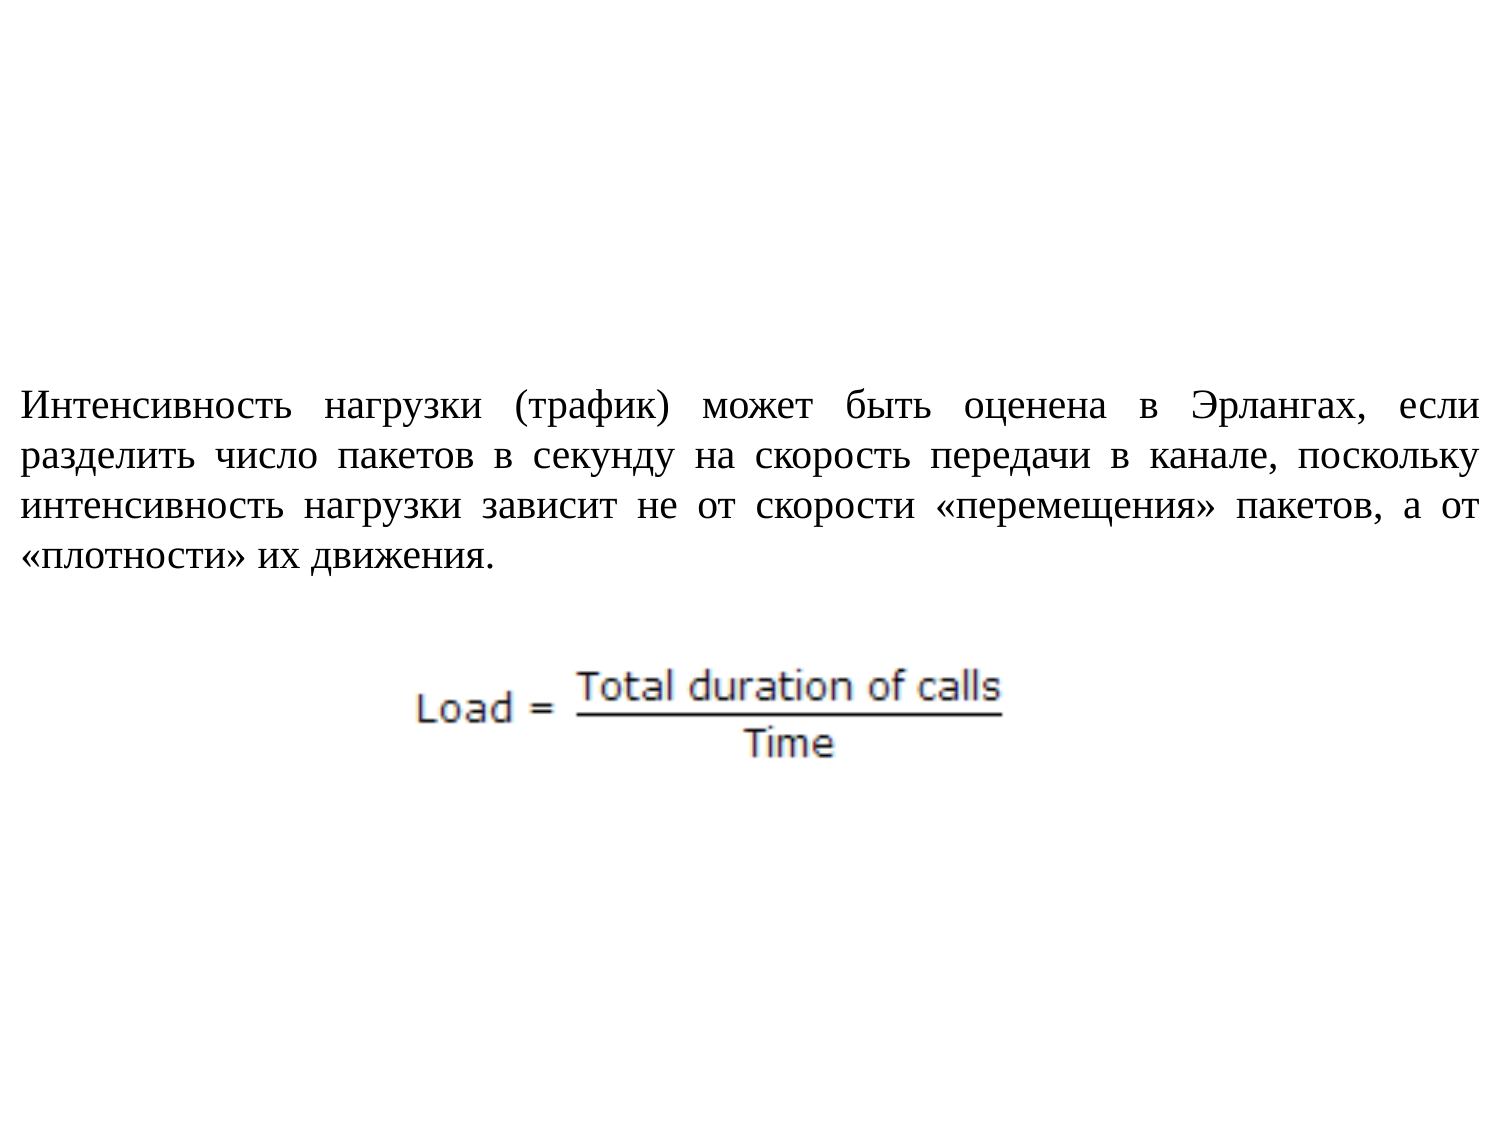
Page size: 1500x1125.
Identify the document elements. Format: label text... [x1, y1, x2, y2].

text_box Интенсивность нагрузки (трафик) может быть оценена в Эрлангах, если разделить число пакетов в секунду на скорость передачи в канале, поскольку интенсивность нагрузки зависит не от скорости «перемещения» пакетов, а от «плотности» их движения. [12, 369, 1489, 585]
picture [397, 632, 1019, 794]
